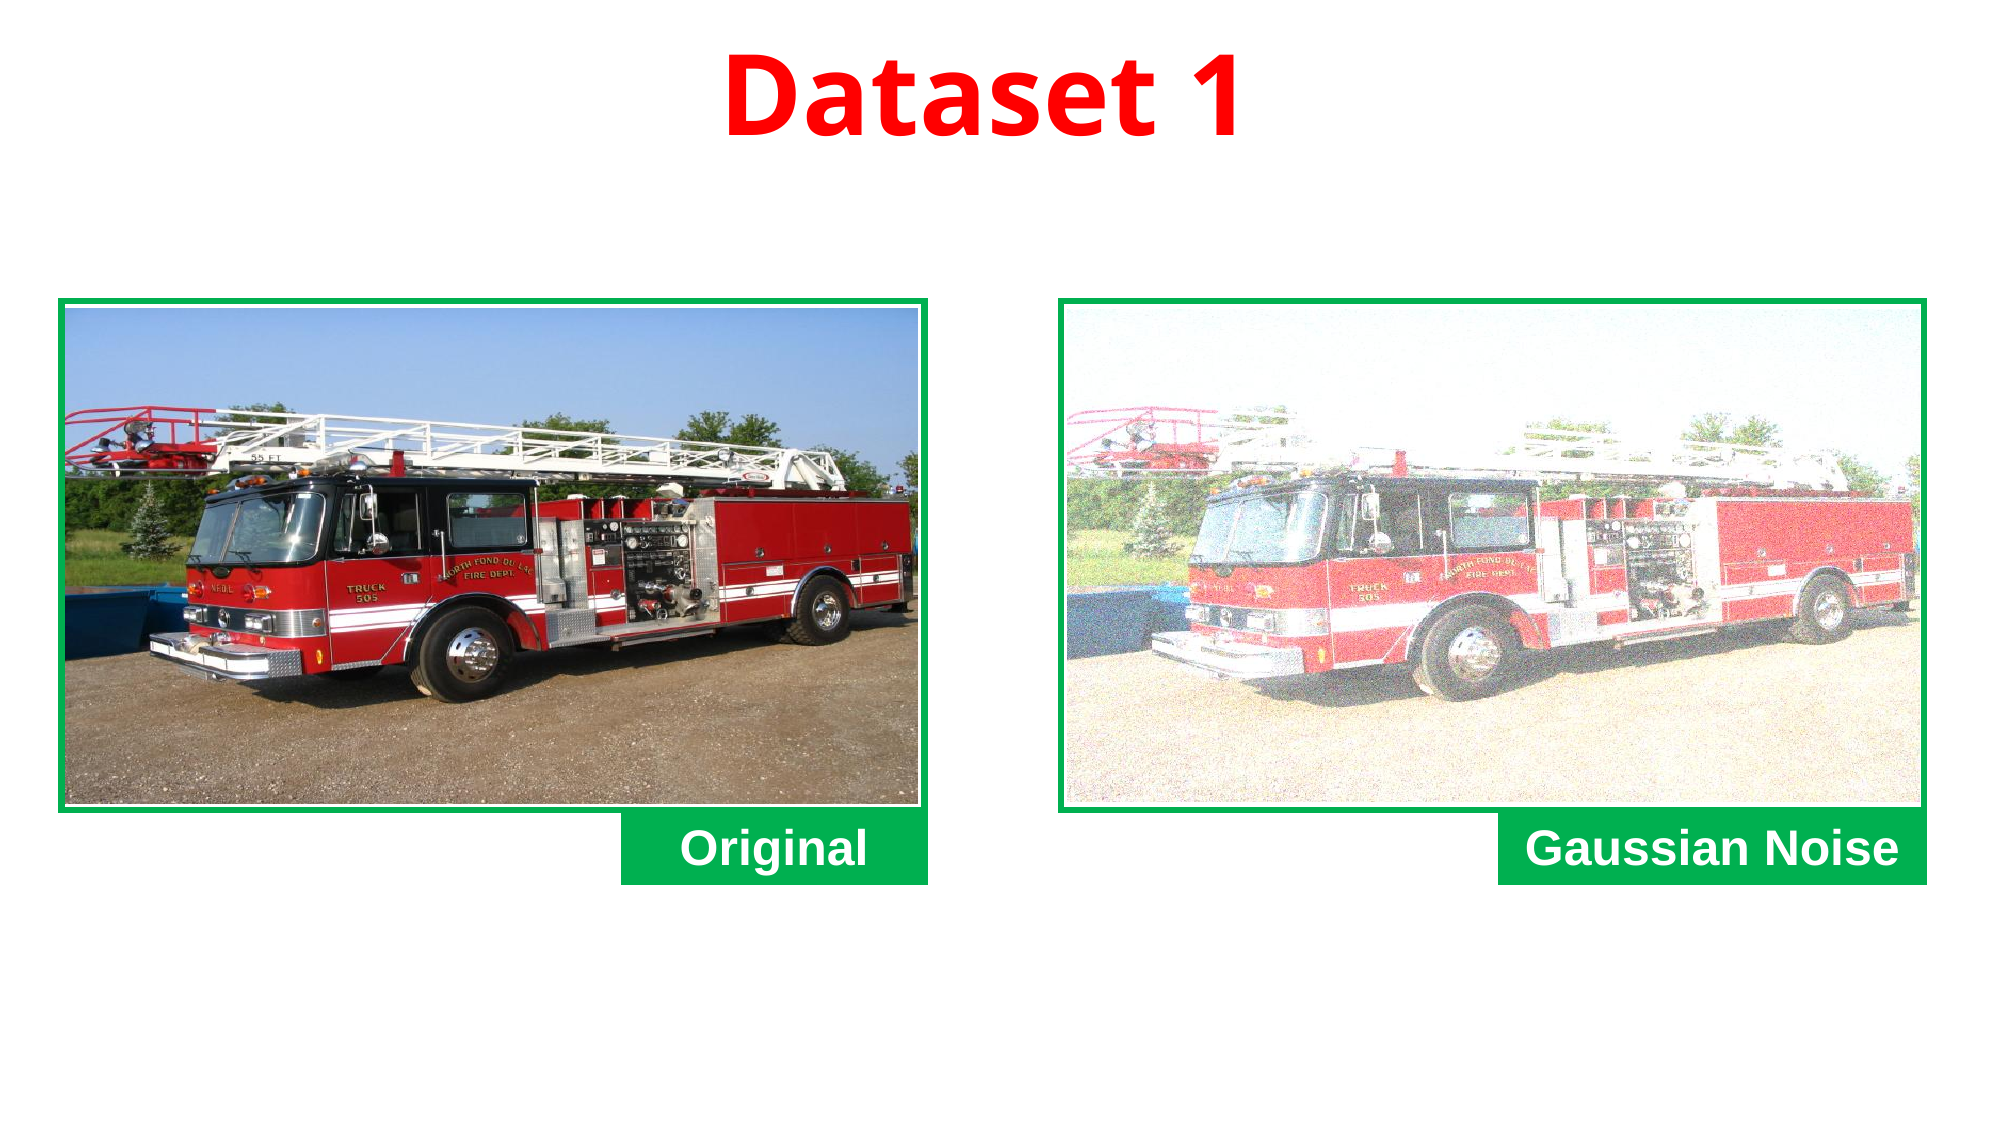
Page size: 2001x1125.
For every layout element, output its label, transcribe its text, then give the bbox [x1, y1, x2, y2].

picture [1067, 309, 1920, 802]
text_box Gaussian Noise [1500, 810, 1925, 882]
picture [64, 308, 918, 804]
text_box [1061, 301, 1925, 810]
text_box [61, 301, 925, 810]
text_box [1061, 803, 1500, 811]
text_box Dataset 1 [668, 15, 1304, 167]
text_box Original [623, 810, 925, 882]
